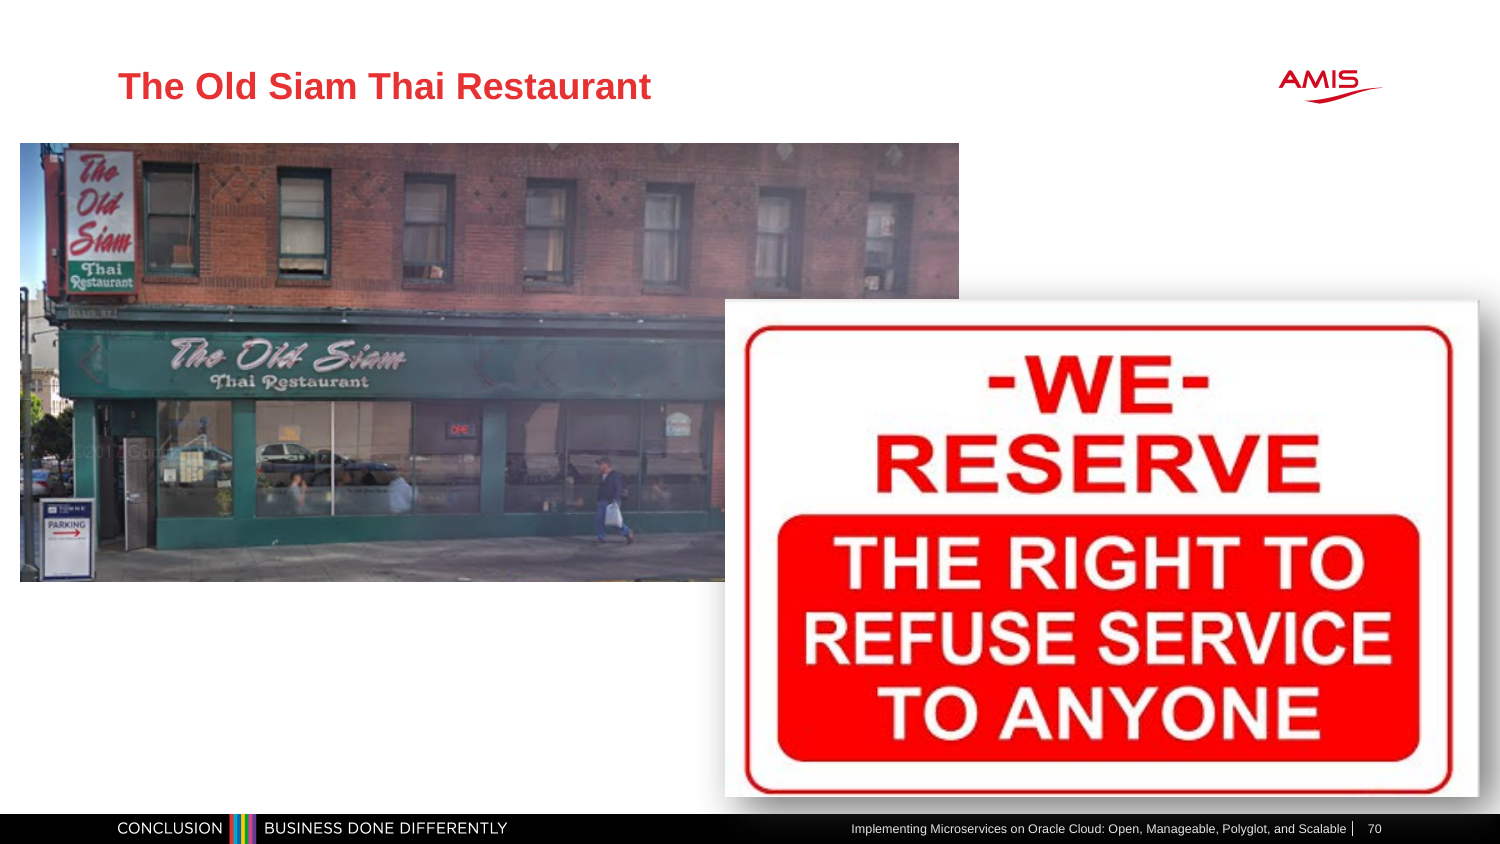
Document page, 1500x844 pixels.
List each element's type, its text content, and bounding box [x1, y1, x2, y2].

picture [239, 814, 1500, 844]
picture [0, 814, 236, 844]
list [20, 143, 959, 582]
title The Old Siam Thai Restaurant [118, 47, 1205, 130]
picture [724, 299, 1480, 797]
picture [1205, 58, 1388, 106]
